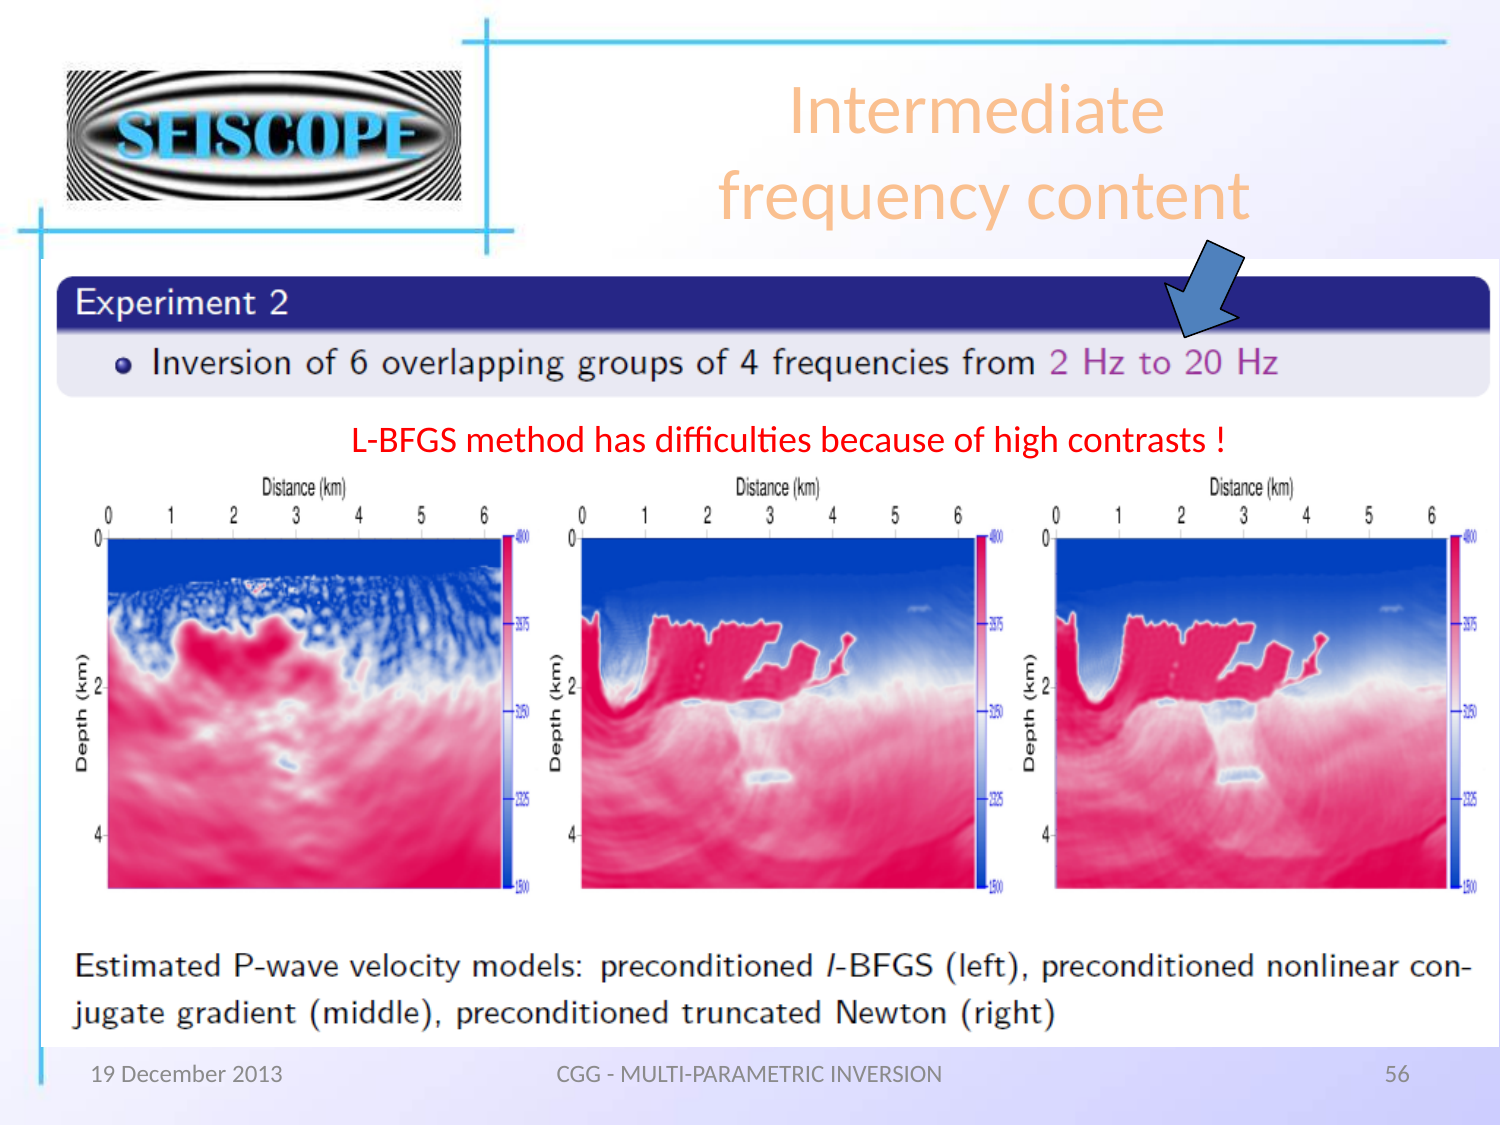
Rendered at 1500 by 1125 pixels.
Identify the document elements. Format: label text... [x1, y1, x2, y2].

title Intermediate frequency content [525, 54, 1429, 243]
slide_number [75, 1055, 425, 1103]
picture [0, 0, 1500, 1125]
slide_number 56 [1074, 1055, 1425, 1103]
text_box [1199, 240, 1243, 257]
footer CGG - MULTI-PARAMETRIC INVERSION [512, 1055, 988, 1103]
